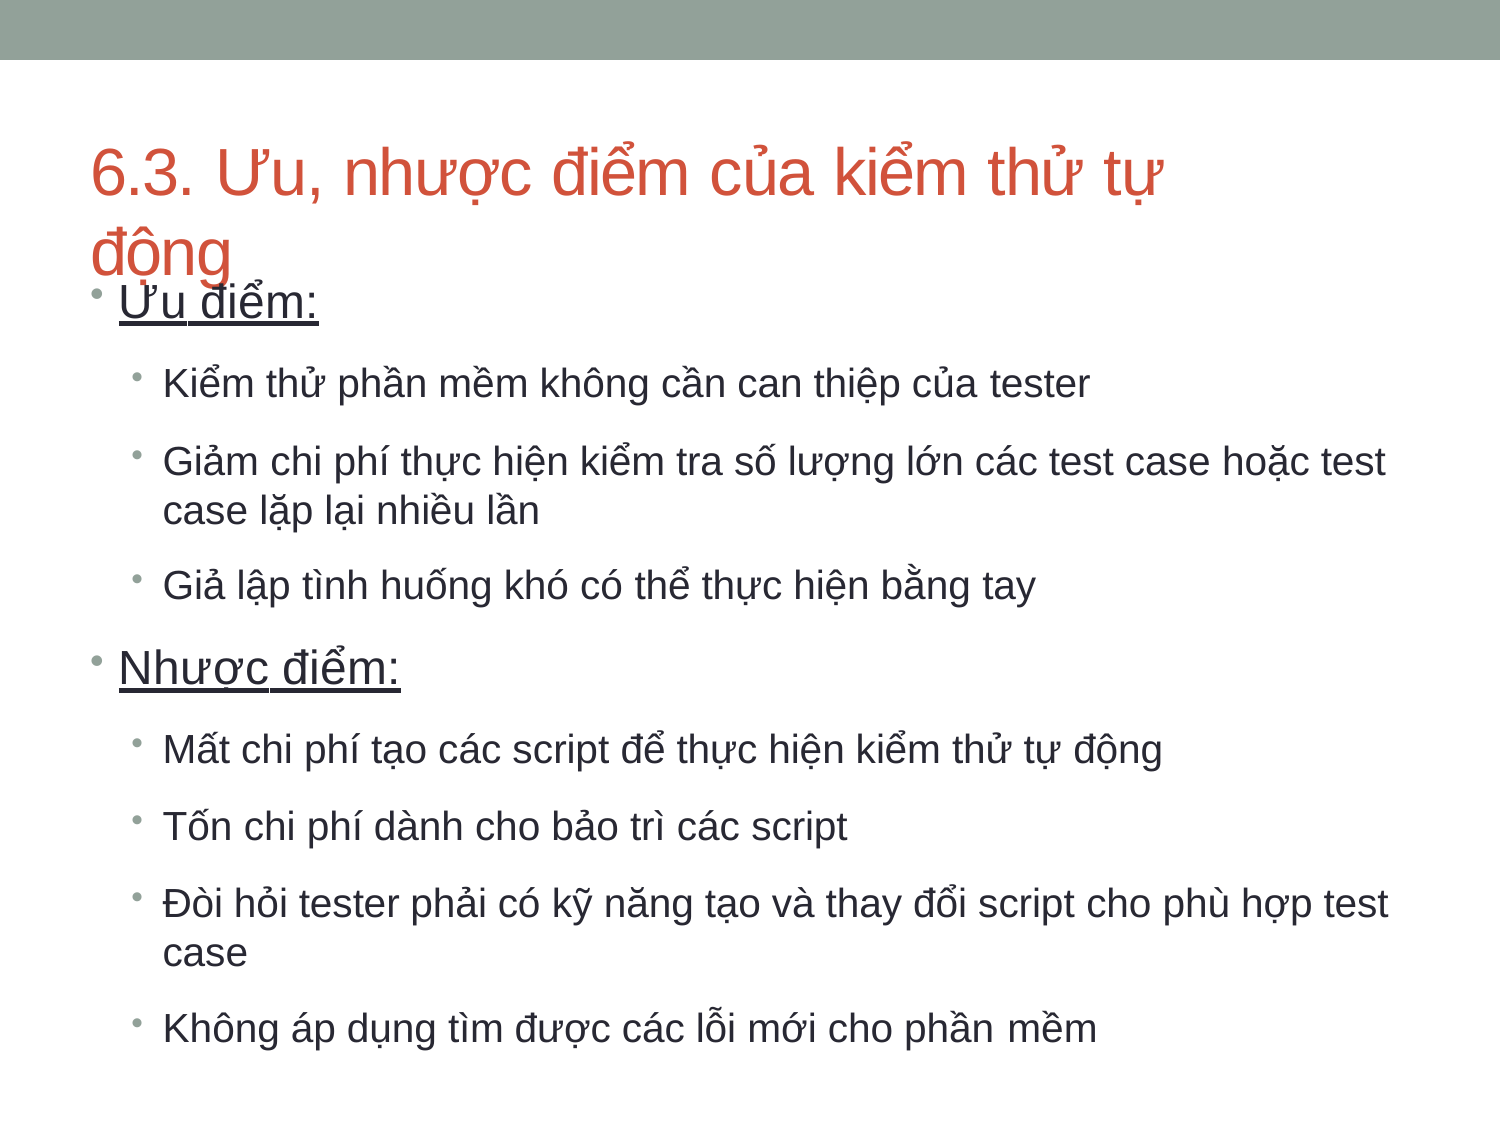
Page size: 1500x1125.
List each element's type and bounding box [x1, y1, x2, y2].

title [87, 126, 1290, 267]
text_box [83, 267, 1414, 1052]
